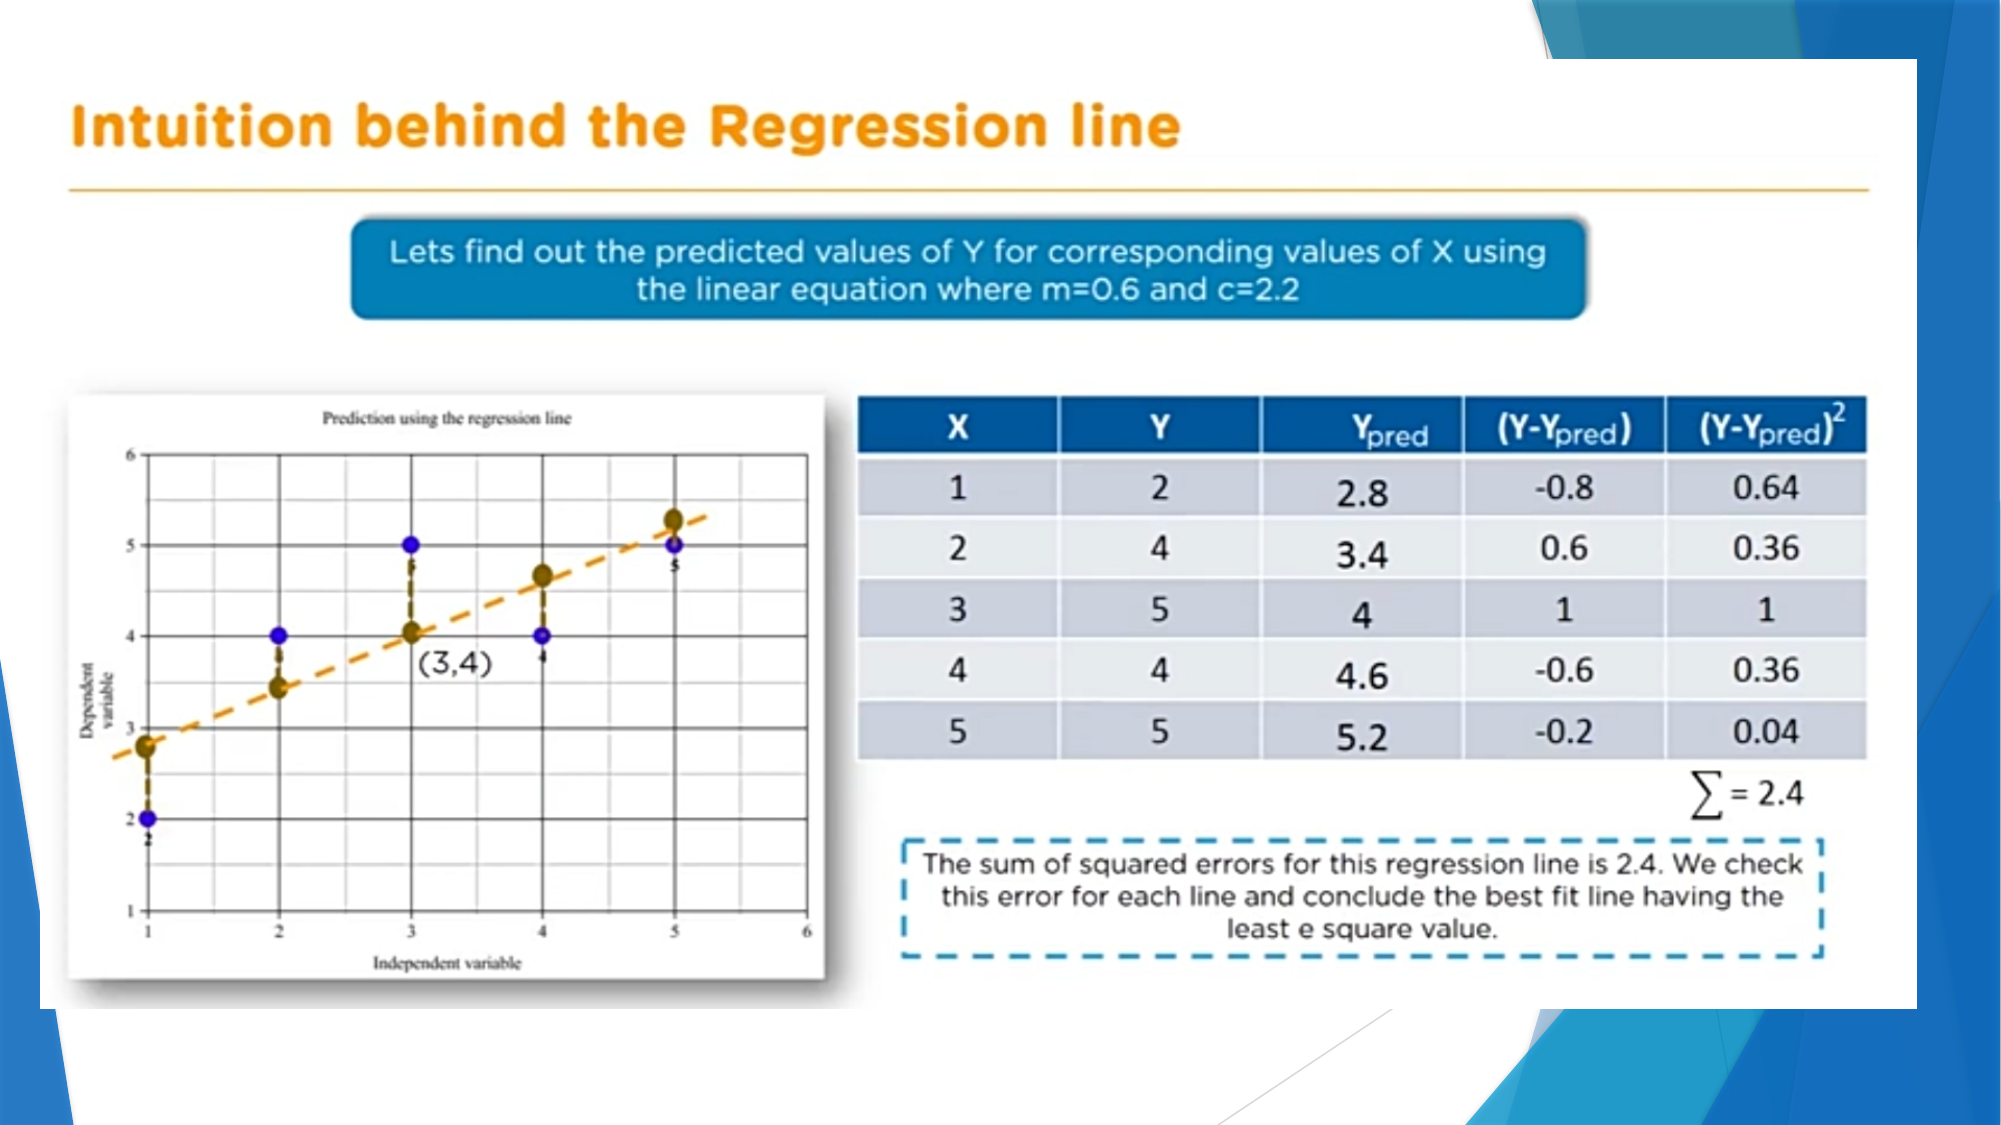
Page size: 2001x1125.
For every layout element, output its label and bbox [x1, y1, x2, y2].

picture [39, 59, 1917, 1010]
